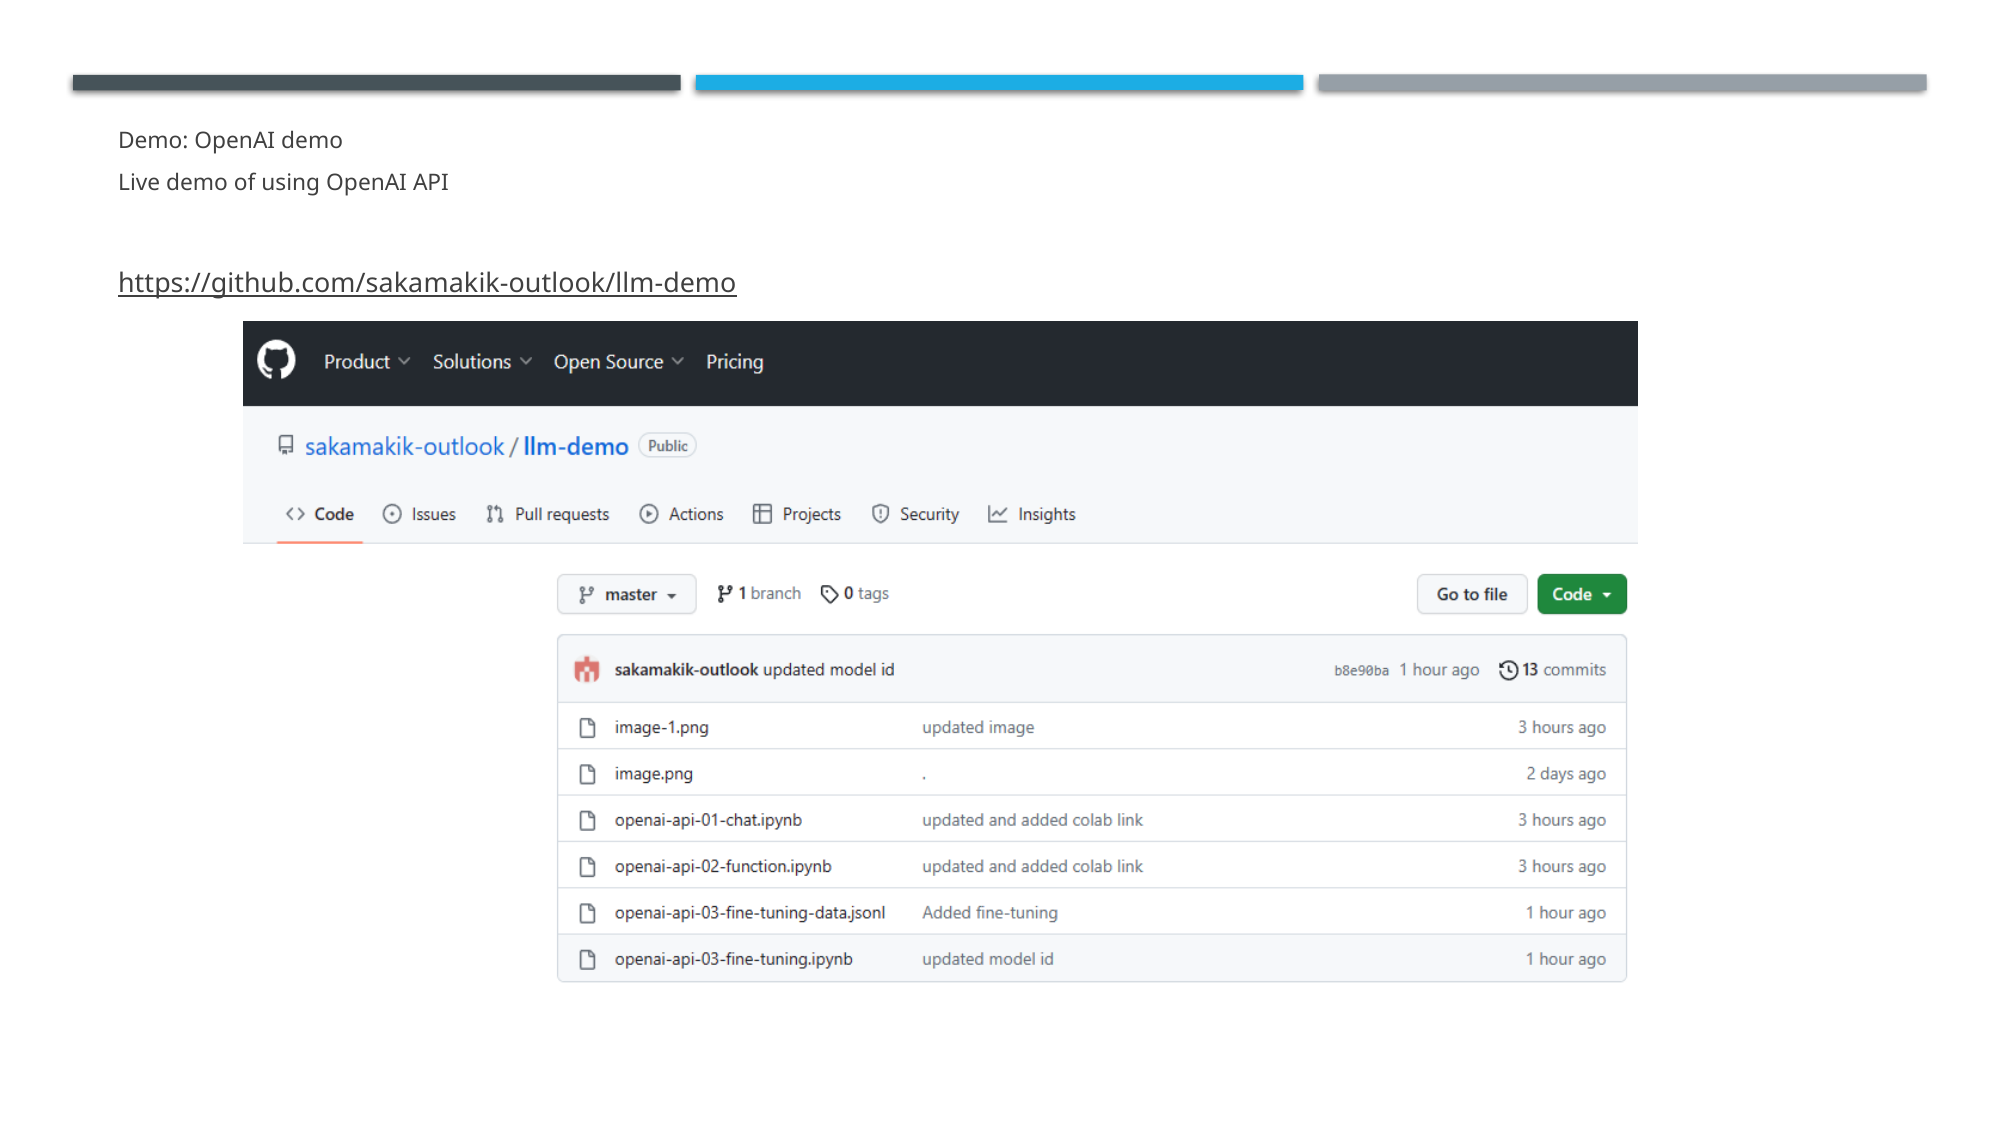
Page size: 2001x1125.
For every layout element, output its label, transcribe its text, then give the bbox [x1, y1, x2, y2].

text_box https://github.com/sakamakik-outlook/llm-demo [103, 254, 1913, 343]
list Demo: OpenAI demo Live demo of using OpenAI API [103, 115, 1913, 204]
picture [242, 321, 1638, 1001]
